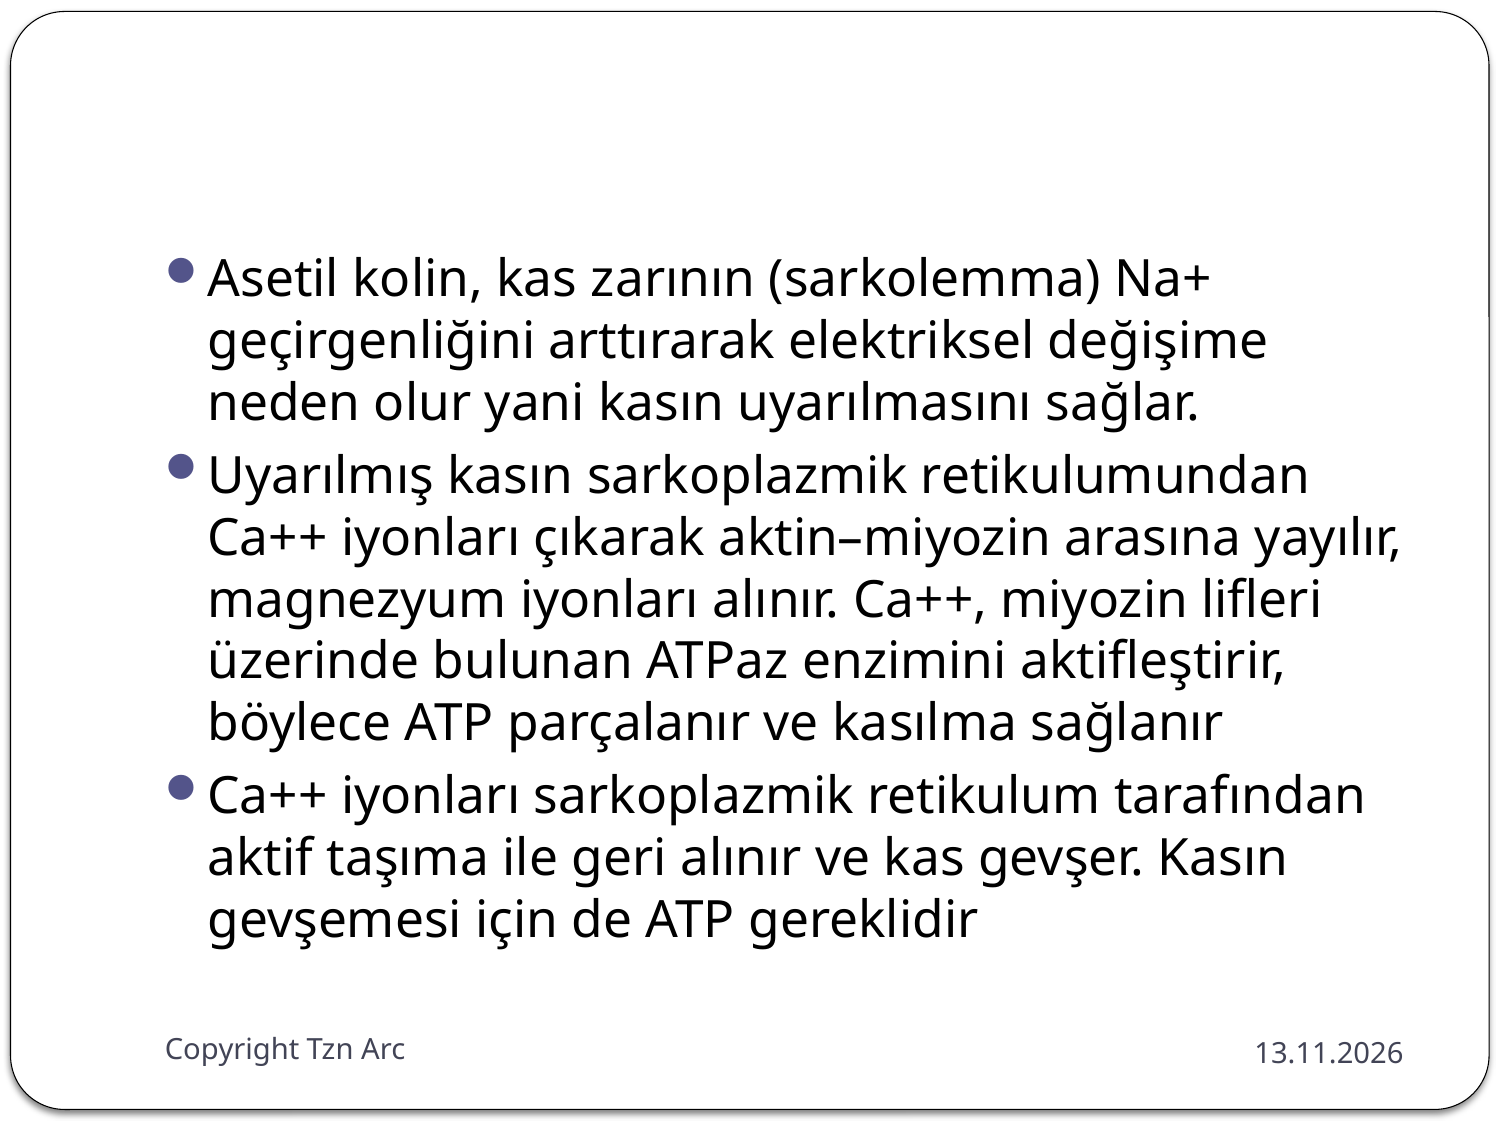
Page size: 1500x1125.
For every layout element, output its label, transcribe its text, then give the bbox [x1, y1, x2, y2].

list Asetil kolin, kas zarının (sarkolemma) Na+ geçirgenliğini arttırarak elektriksel değişime neden olur yani kasın uyarılmasını sağlar. Uyarılmış kasın sarkoplazmik retikulumundan Ca++ iyonları çıkarak aktin–miyozin arasına yayılır, magnezyum iyonları alınır. Ca++, miyozin lifleri üzerinde bulunan ATPaz enzimini aktifleştirir, böylece ATP parçalanır ve kasılma sağlanır Ca++ iyonları sarkoplazmik retikulum tarafından aktif taşıma ile geri alınır ve kas gevşer. Kasın gevşemesi için de ATP gereklidir [150, 237, 1425, 988]
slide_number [1012, 1015, 1419, 1094]
footer Copyright Tzn Arc [150, 1012, 800, 1088]
